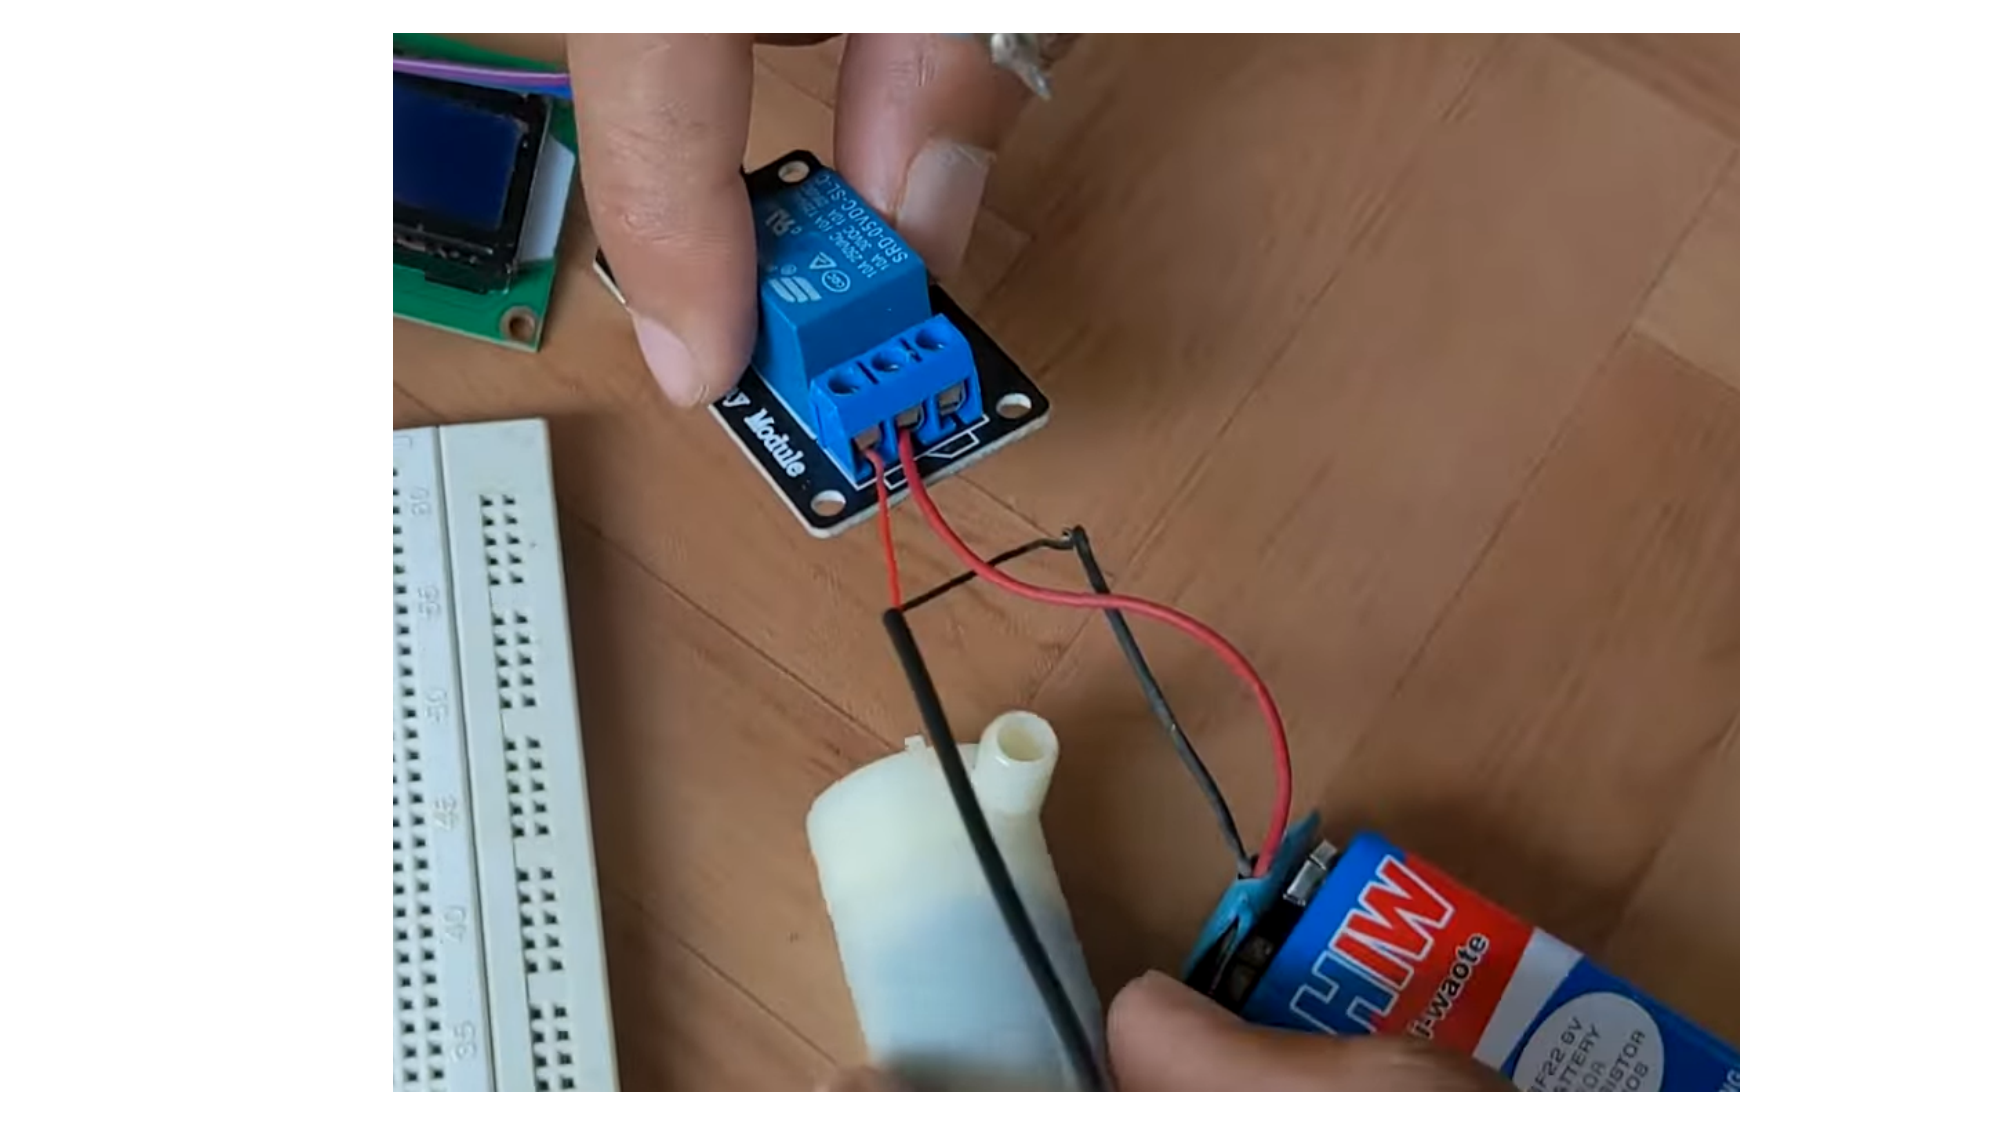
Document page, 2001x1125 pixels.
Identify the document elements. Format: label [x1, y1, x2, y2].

list [392, 33, 1740, 1092]
